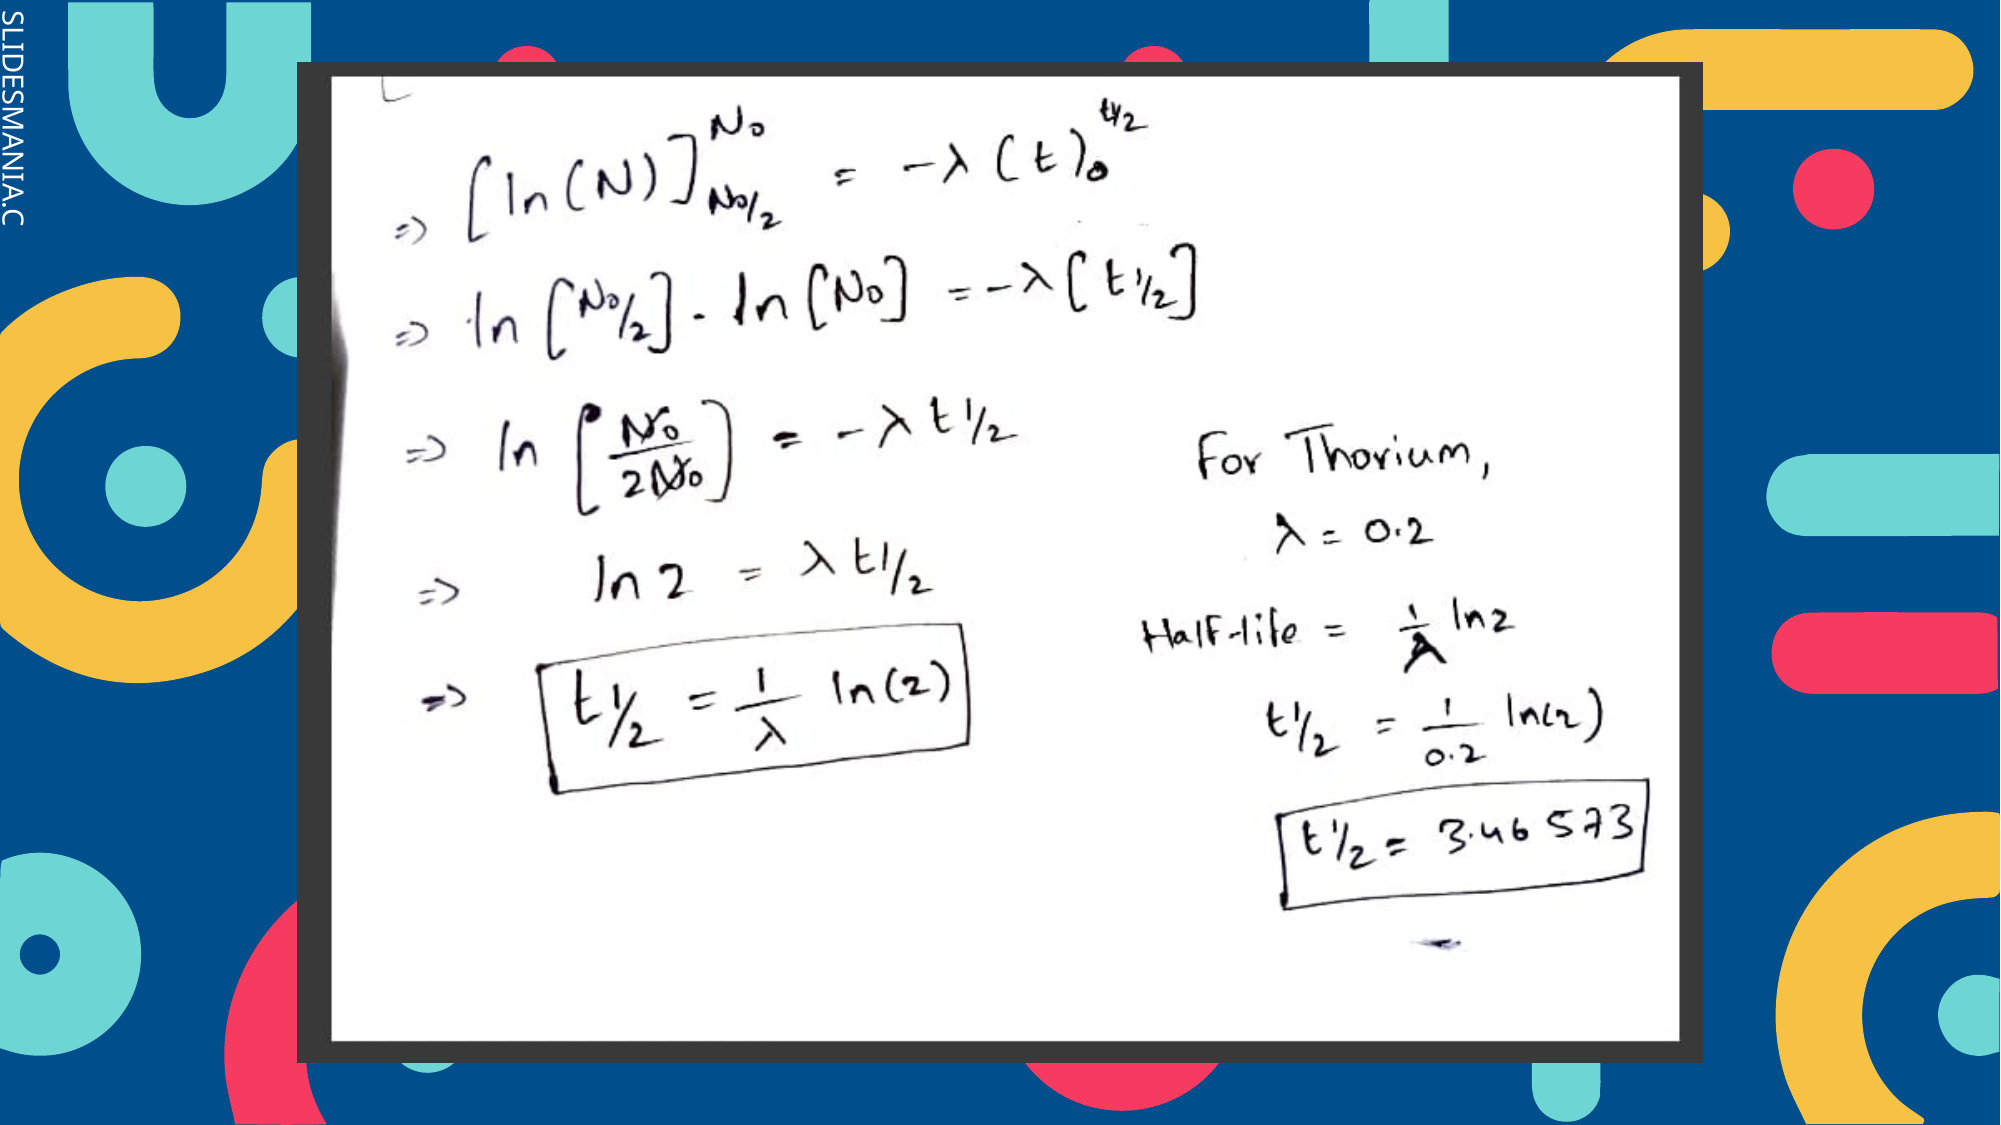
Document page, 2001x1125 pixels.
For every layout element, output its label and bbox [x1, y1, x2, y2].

picture [297, 62, 1703, 1063]
